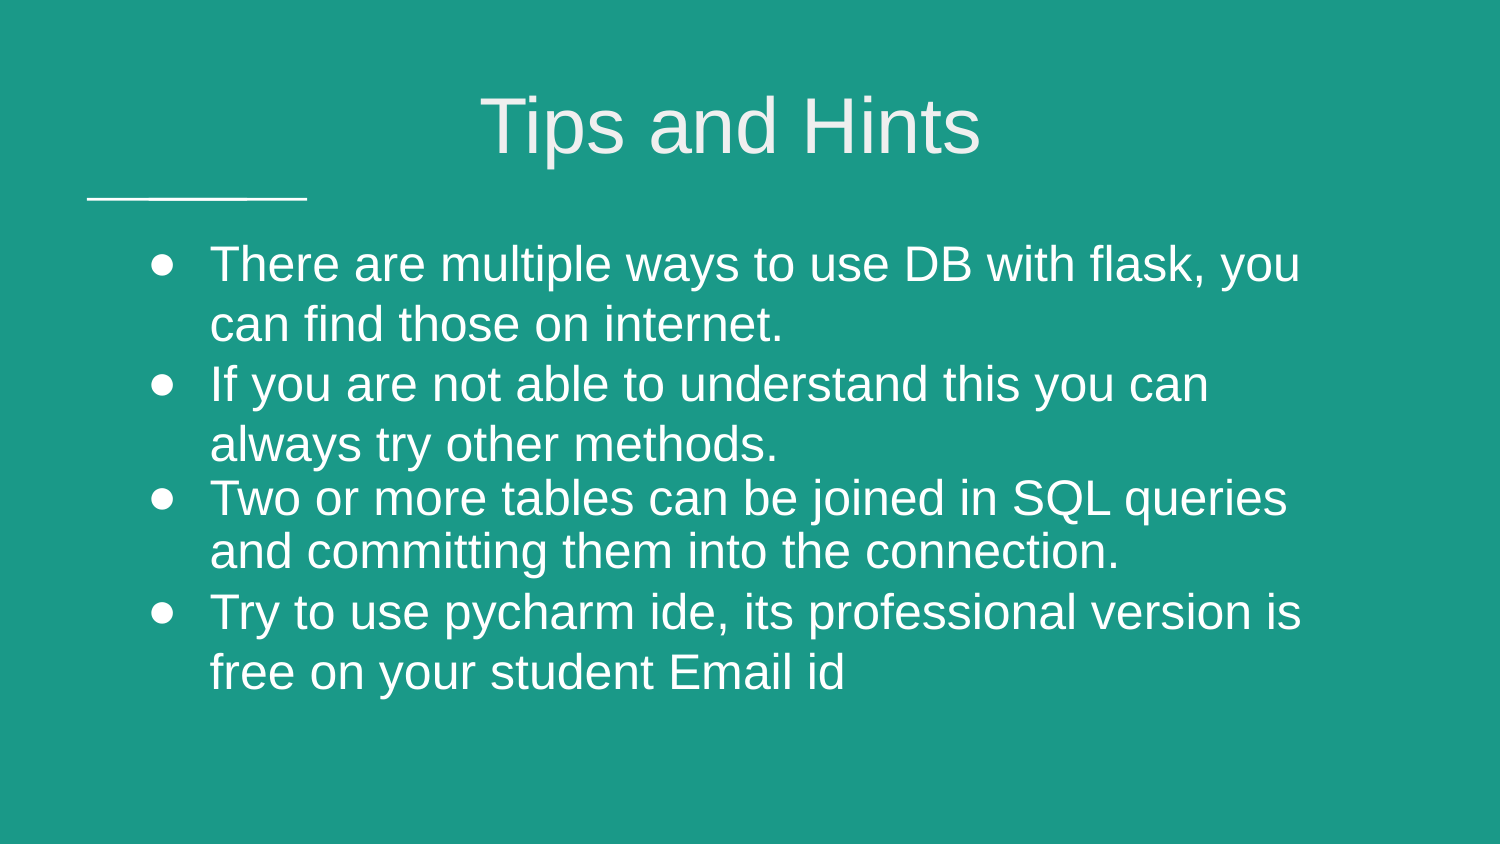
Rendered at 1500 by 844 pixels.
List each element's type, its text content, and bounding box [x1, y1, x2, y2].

title There are multiple ways to use DB with flask, you can find those on internet. If you are not able to understand this you can always try other methods. Two or more tables can be joined in SQL queries and committing them into the connection. Try to use pycharm ide, its professional version is free on your student Email id [119, 216, 1381, 808]
text_box Tips and Hints [110, 59, 1352, 176]
